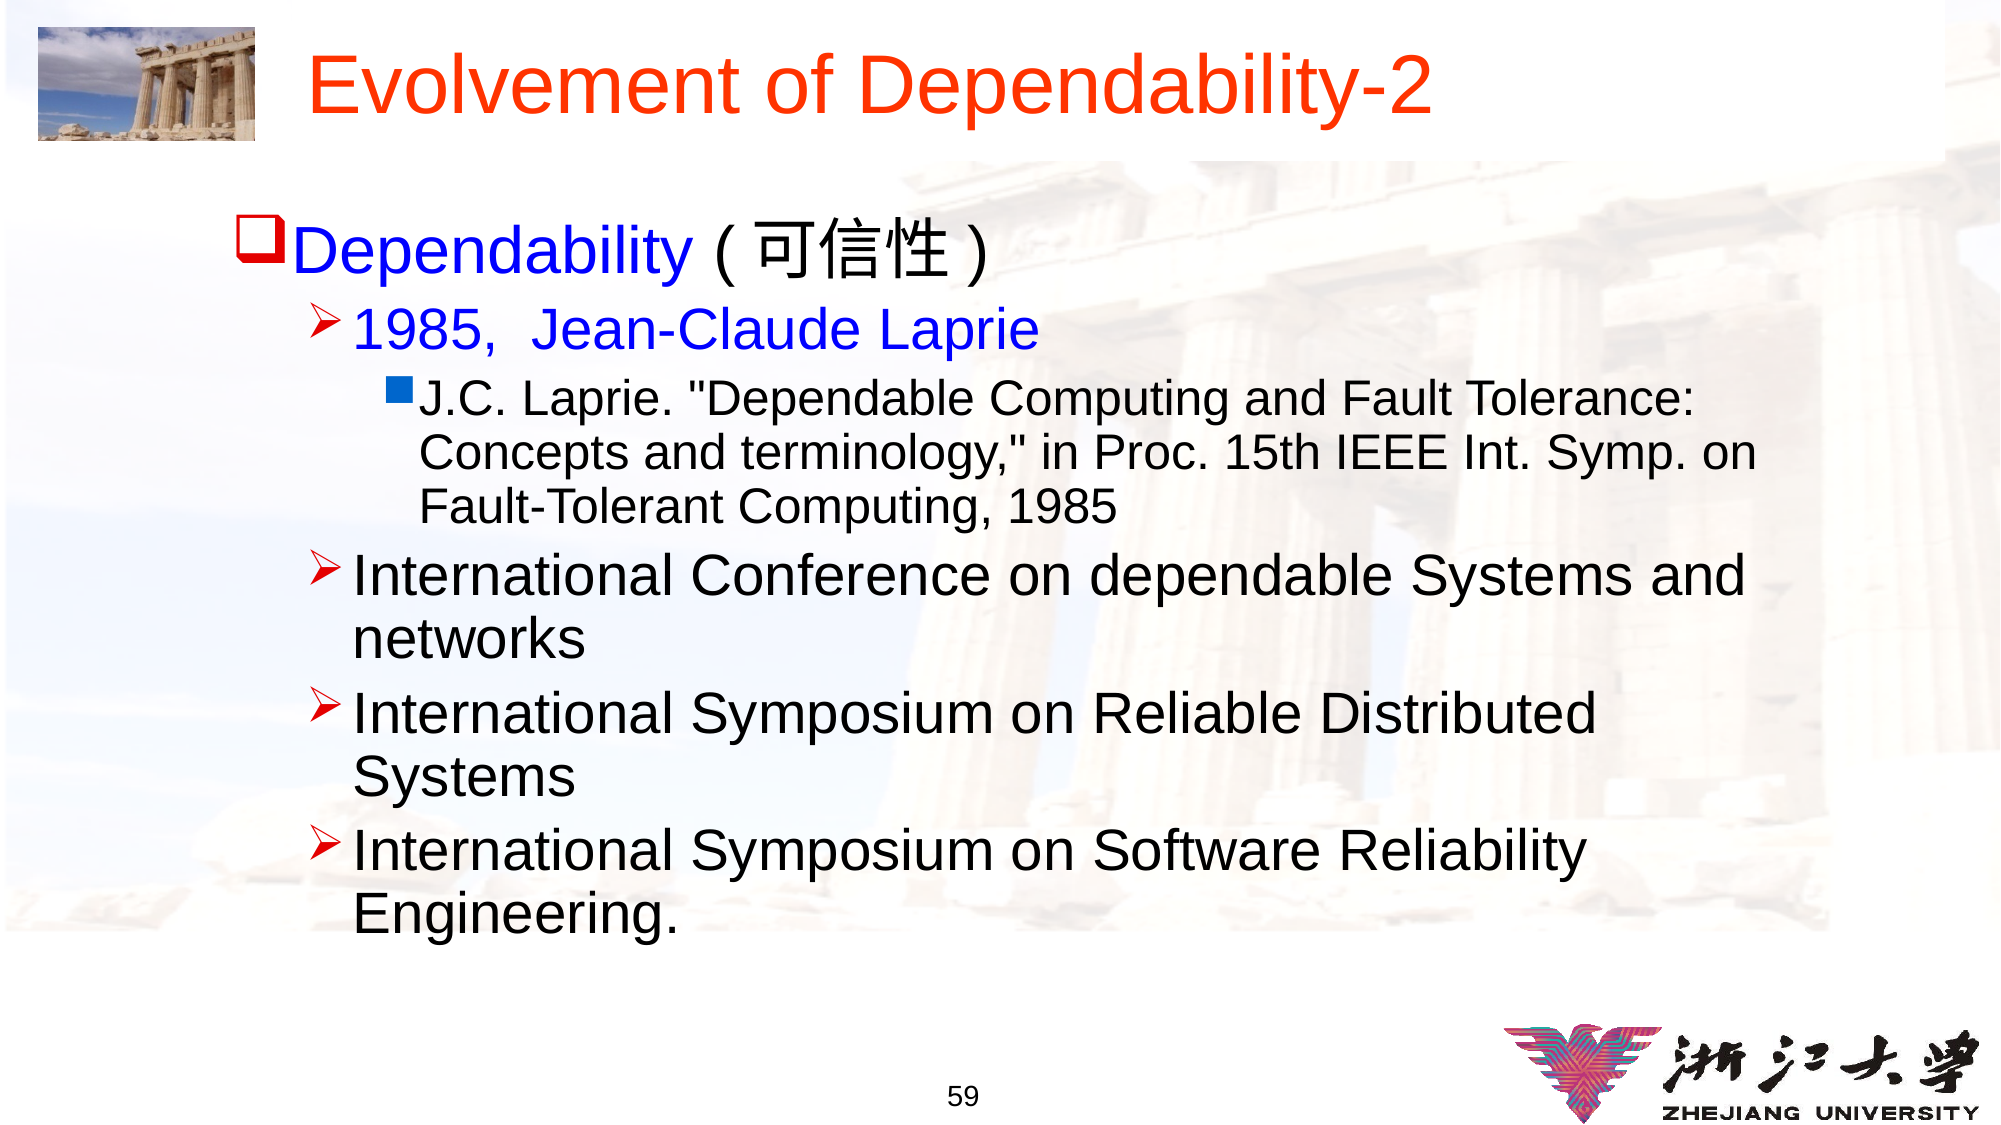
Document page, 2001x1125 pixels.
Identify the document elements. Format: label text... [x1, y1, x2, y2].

title Evolvement of Dependability-2 [291, 0, 1946, 161]
picture [0, 0, 2001, 1125]
list Dependability (可信性) 1985, Jean-Claude Laprie J.C. Laprie. "Dependable Computing and Fault Tolerance: Concepts and terminology," in Proc. 15th IEEE Int. Symp. on Fault-Tolerant Computing, 1985 International Conference on dependable Systems and networks International Symposium on Reliable Distributed Systems International Symposium on Software Reliability Engineering. [216, 208, 1827, 1024]
